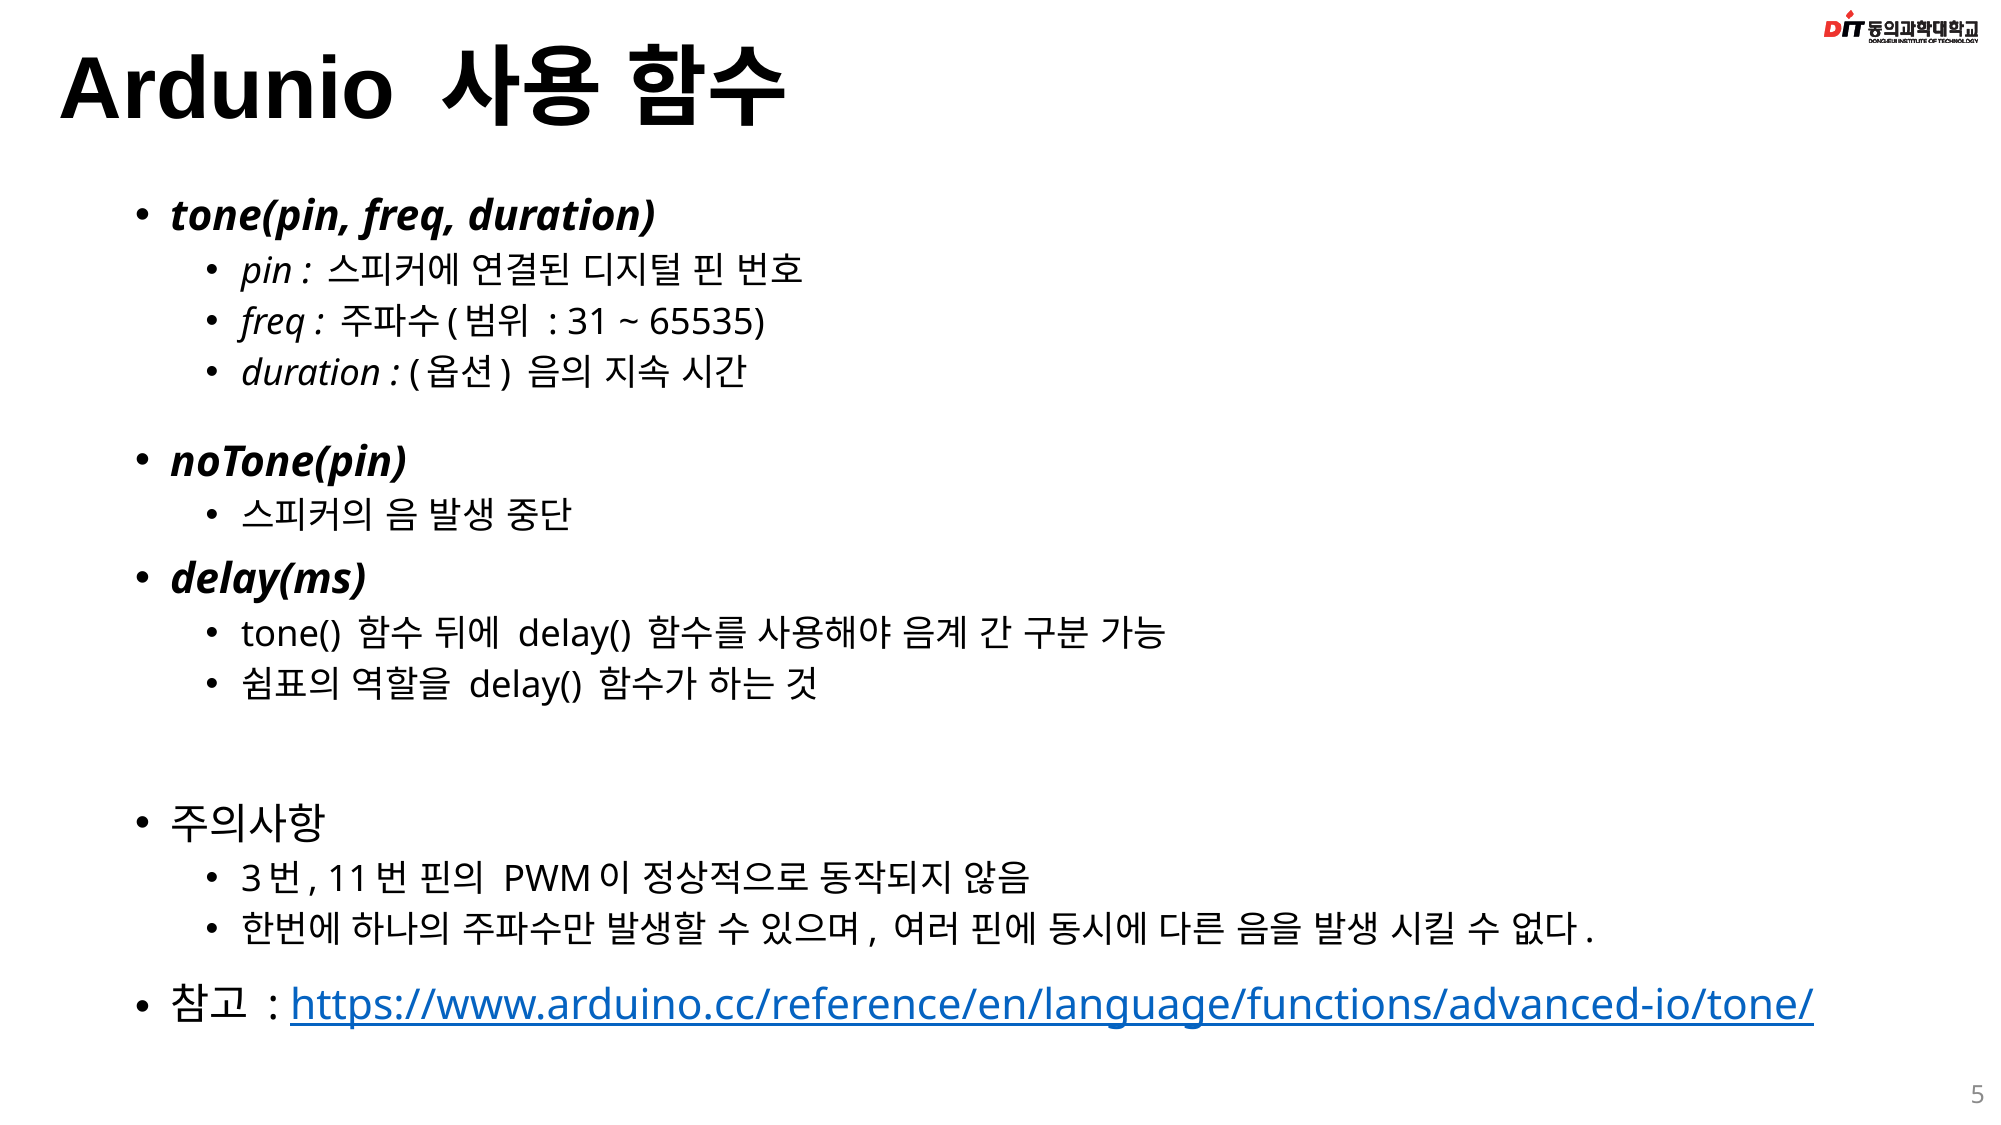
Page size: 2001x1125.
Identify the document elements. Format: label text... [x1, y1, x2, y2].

slide_number 5 [1931, 1065, 2000, 1125]
text_box Ardunio 사용 함수 [43, 34, 1338, 146]
picture [1824, 10, 1978, 43]
text_box tone(pin, freq, duration) pin : 스피커에 연결된 디지털 핀 번호 freq : 주파수(범위 : 31 ~ 65535) duration : (옵션) 음의 지속 시간 noTone(pin) 스피커의 음 발생 중단 delay(ms) tone() 함수 뒤에 delay() 함수를 사용해야 음계 간 구분 가능 쉼표의 역할을 delay() 함수가 하는 것 주의사항 3번, 11번 핀의 PWM이 정상적으로 동작되지 않음 한번에 하나의 주파수만 발생할 수 있으며, 여러 핀에 동시에 다른 음을 발생 시킬 수 없다. 참고 : https://www.arduino.cc/reference/en/language/functions/advanced-io/tone/ [120, 180, 1922, 1043]
